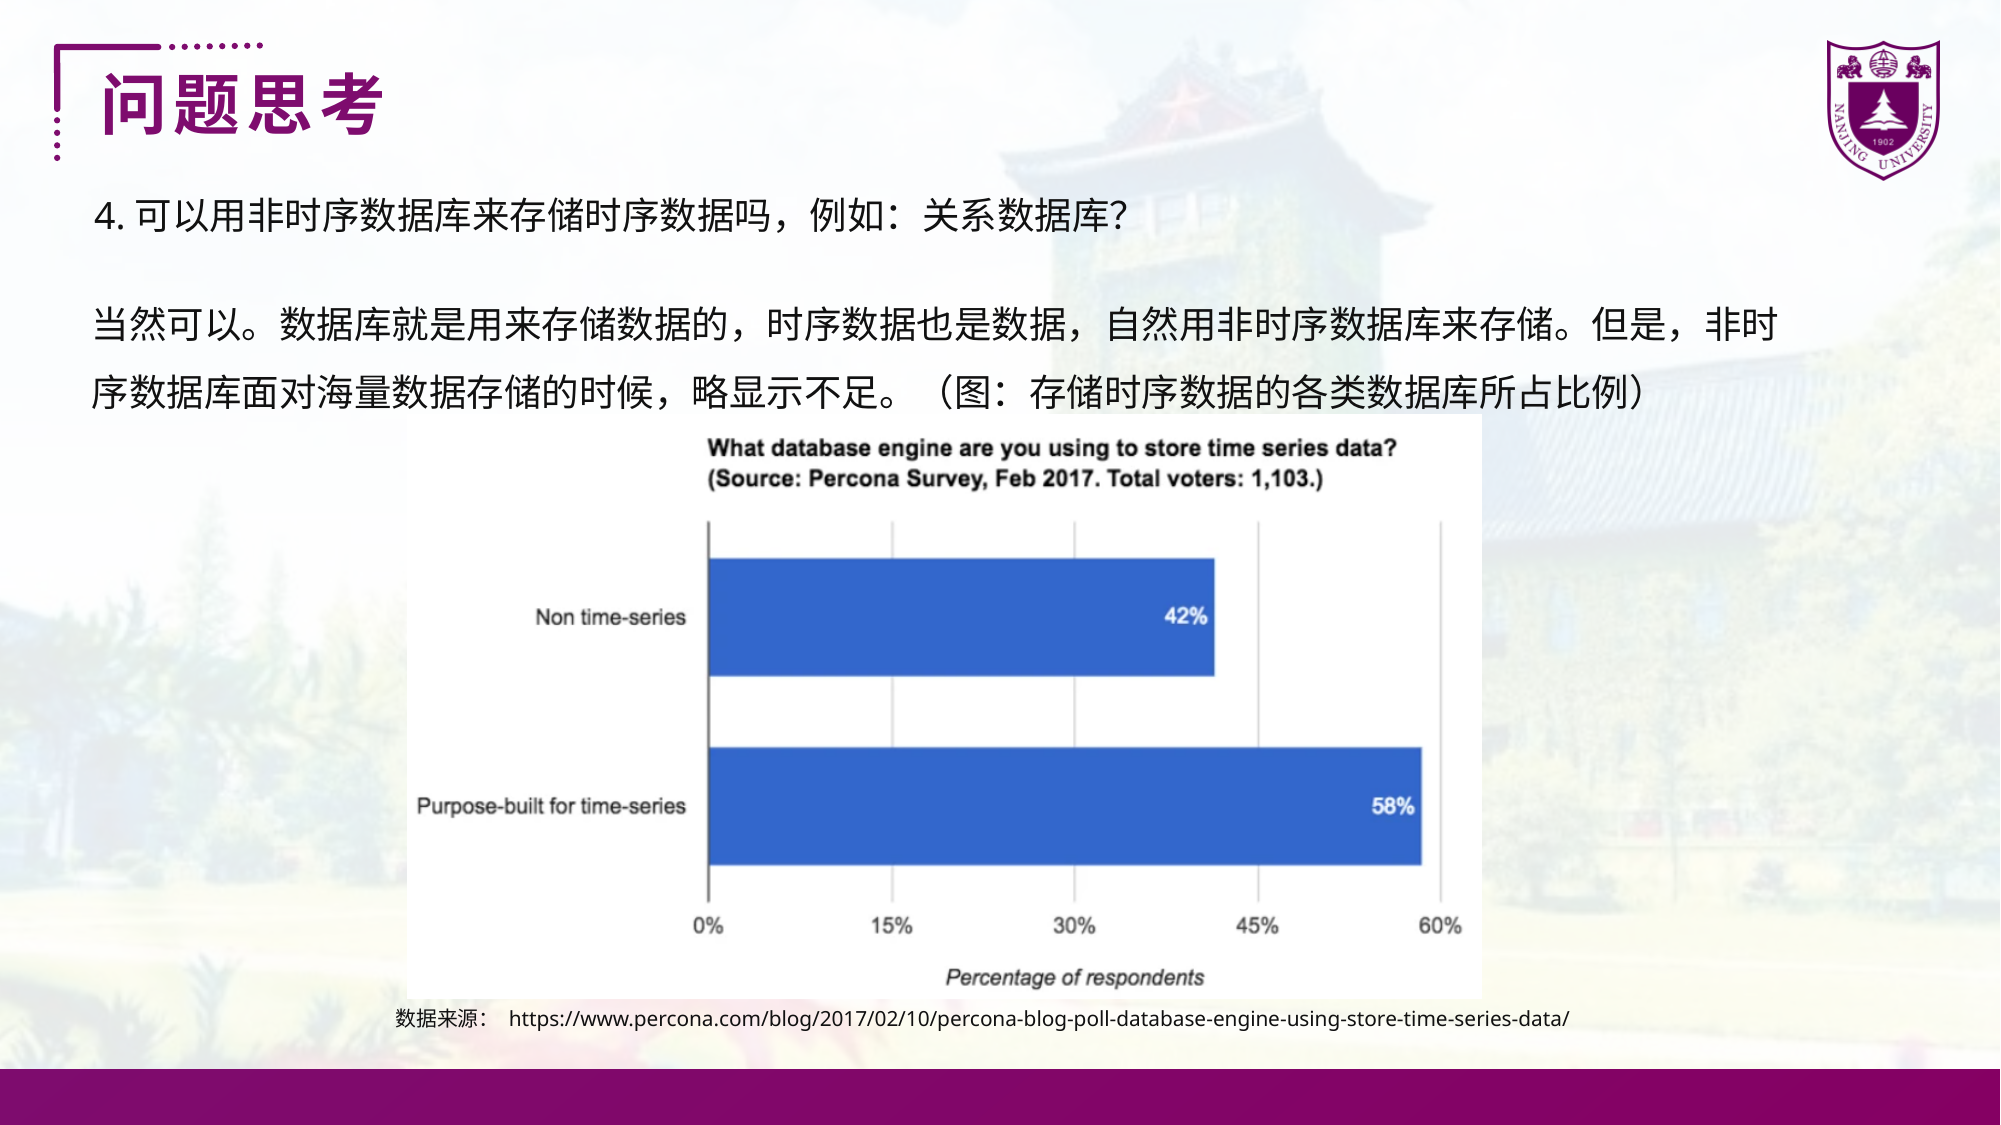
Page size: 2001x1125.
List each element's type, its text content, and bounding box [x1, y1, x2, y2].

picture [407, 414, 1482, 999]
text_box 数据来源： https://www.percona.com/blog/2017/02/10/percona-blog-poll-database-engine-using-store-time-series-data/ [337, 998, 1629, 1039]
picture [1827, 40, 1940, 181]
list 问题思考 [85, 64, 729, 154]
text_box 当然可以。数据库就是用来存储数据的，时序数据也是数据，自然用非时序数据库来存储。但是，非时序数据库面对海量数据存储的时候，略显示不足。（图：存储时序数据的各类数据库所占比例） [76, 271, 1800, 422]
text_box 4.可以用非时序数据库来存储时序数据吗，例如：关系数据库？ [79, 184, 1345, 245]
